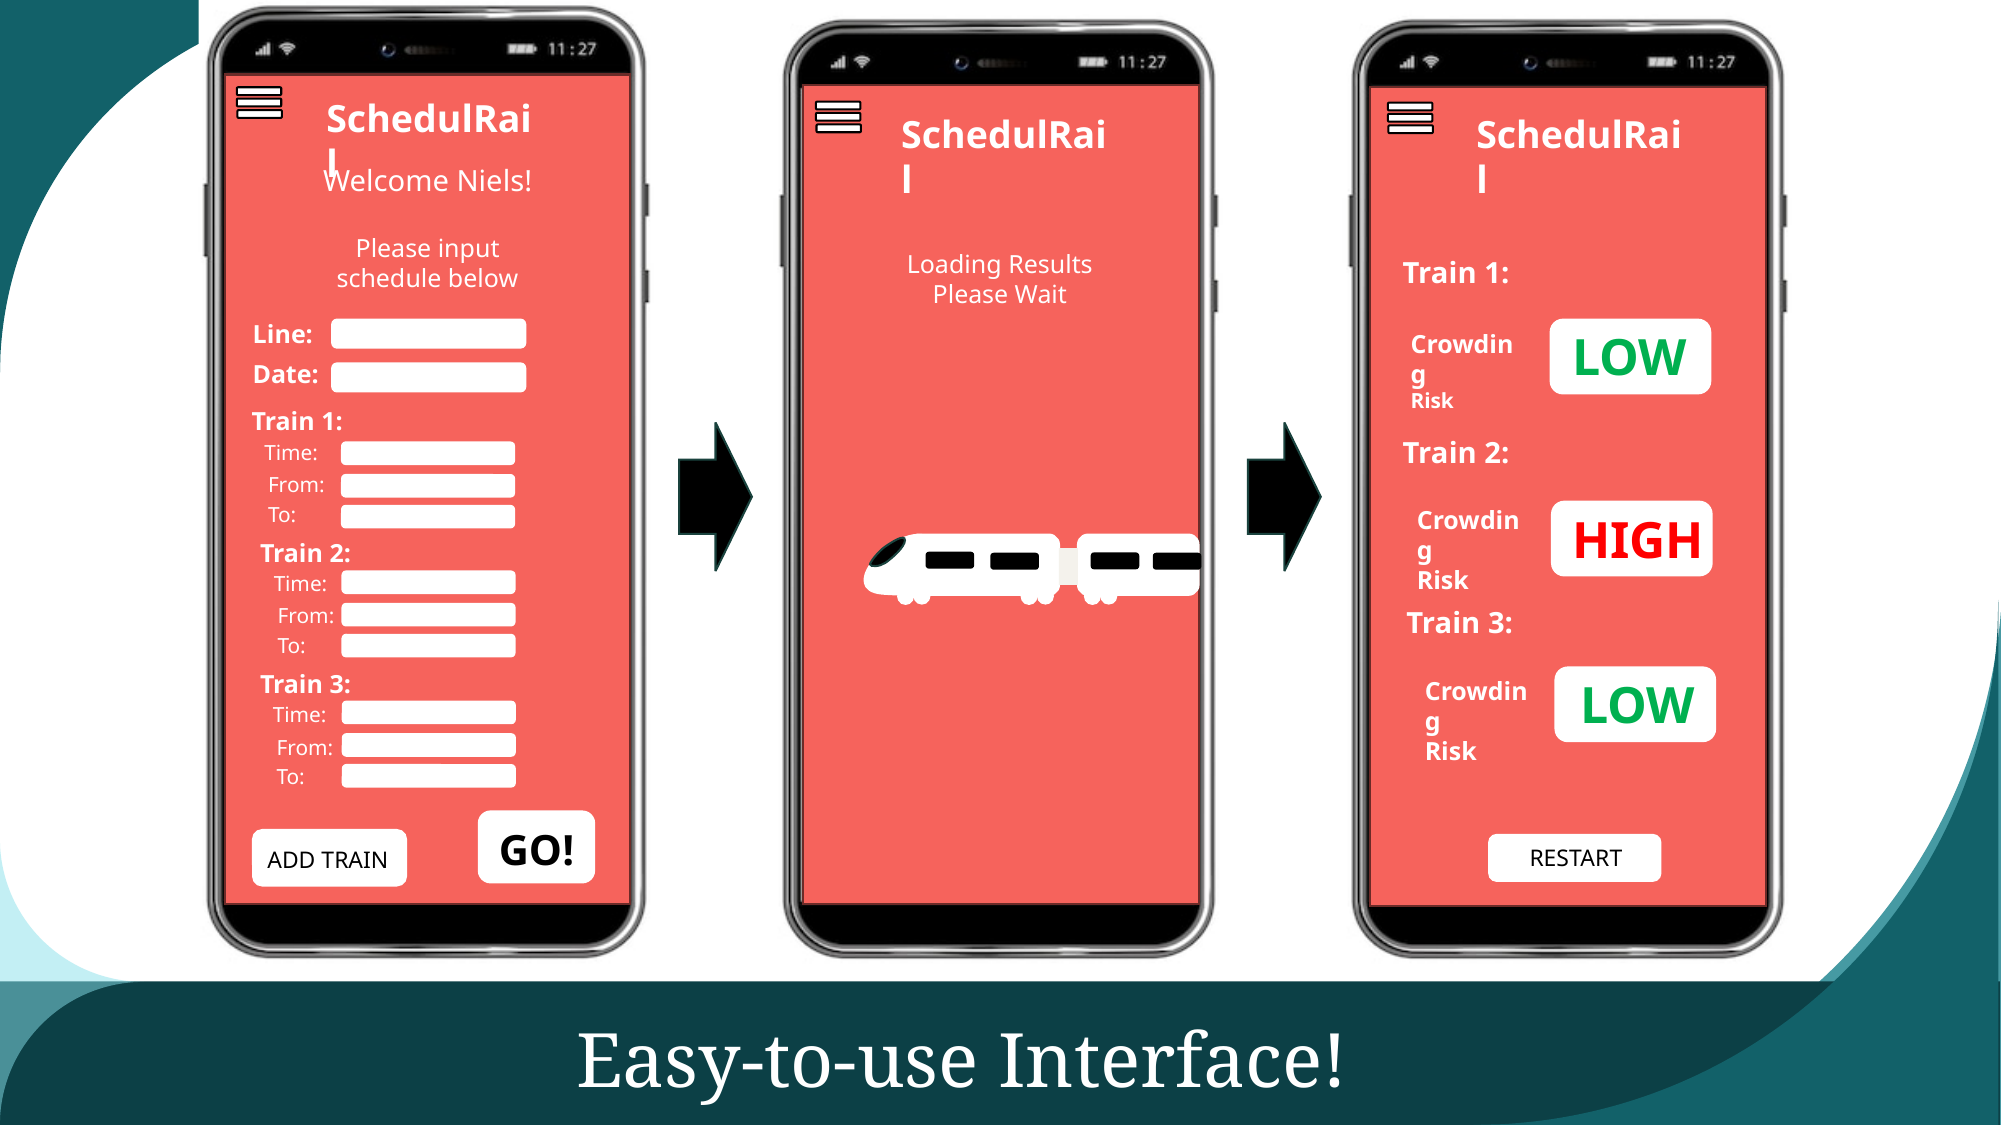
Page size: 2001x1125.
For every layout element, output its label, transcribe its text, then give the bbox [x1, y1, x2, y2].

text_box [1249, 422, 1320, 572]
title Easy-to-use Interface! [249, 648, 1676, 1112]
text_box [1387, 102, 1433, 134]
picture [198, 0, 680, 979]
picture [751, 0, 1249, 979]
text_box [236, 87, 282, 118]
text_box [815, 101, 861, 133]
picture [1320, 0, 1817, 979]
text_box [680, 422, 751, 572]
